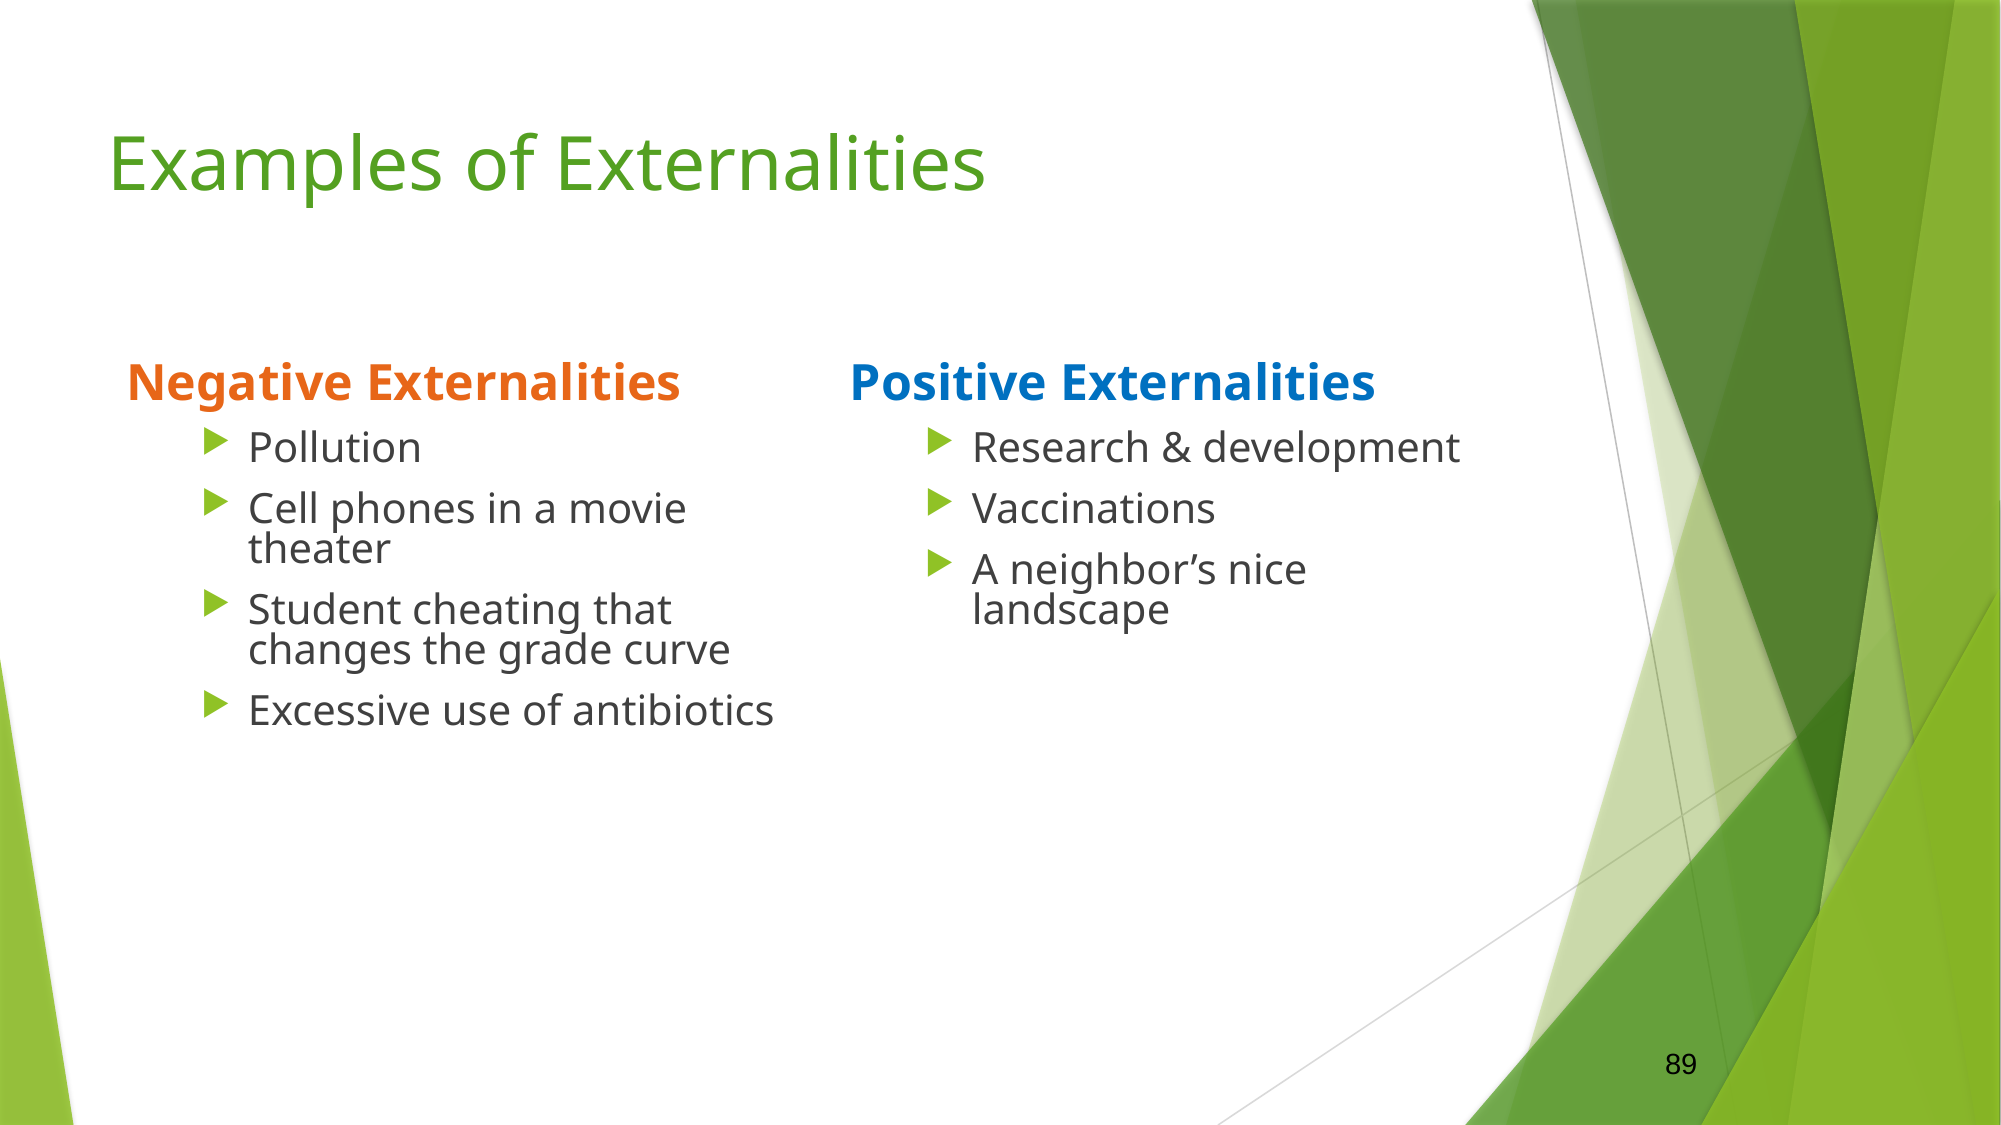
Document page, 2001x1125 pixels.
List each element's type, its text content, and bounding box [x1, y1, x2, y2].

title Examples of Externalities [92, 108, 1503, 325]
slide_number 89 [1337, 1050, 1713, 1088]
list Negative Externalities Pollution Cell phones in a movie theater Student cheating that changes the grade curve Excessive use of antibiotics [111, 354, 798, 992]
list Positive Externalities Research & development Vaccinations A neighbor’s nice landscape [834, 354, 1522, 992]
